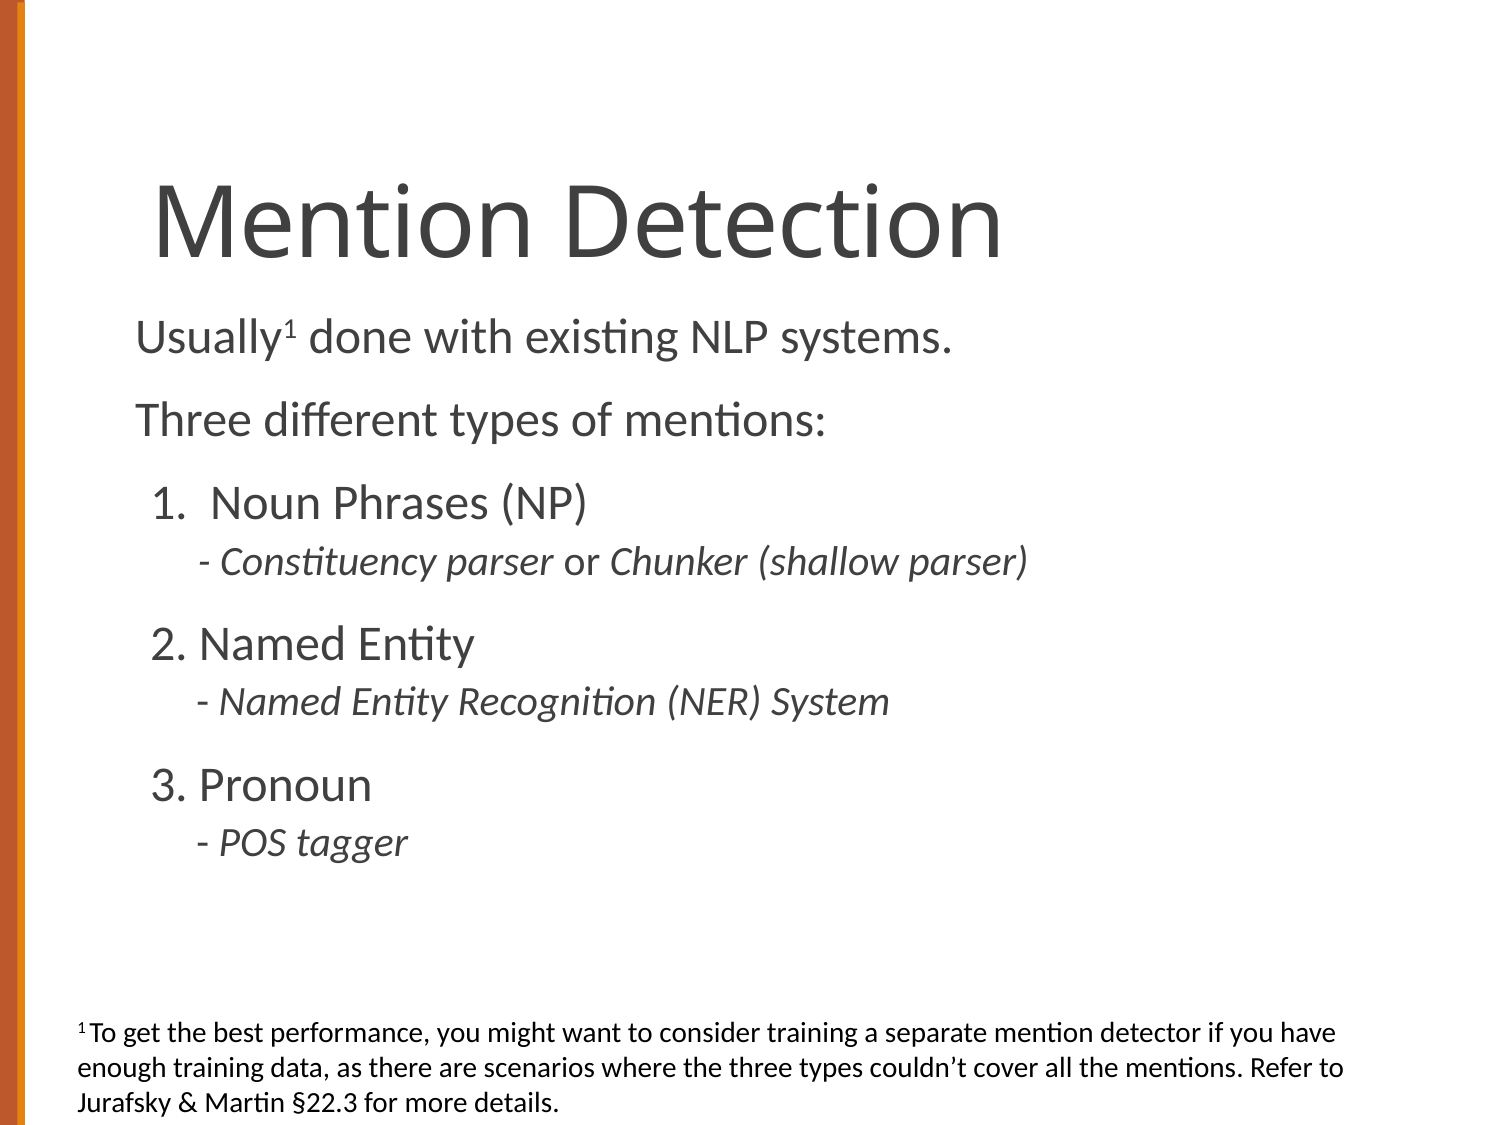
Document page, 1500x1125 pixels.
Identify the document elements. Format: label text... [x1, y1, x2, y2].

text_box 1 To get the best performance, you might want to consider training a separate mention detector if you have enough training data, as there are scenarios where the three types couldn’t cover all the mentions. Refer to Jurafsky & Martin §22.3 for more details. [62, 1005, 1438, 1125]
list Usually1 done with existing NLP systems. Three different types of mentions: 1. Noun Phrases (NP) - Constituency parser or Chunker (shallow parser) 2. Named Entity - Named Entity Recognition (NER) System 3. Pronoun - POS tagger [135, 302, 1373, 1005]
title Mention Detection [135, 47, 1373, 285]
